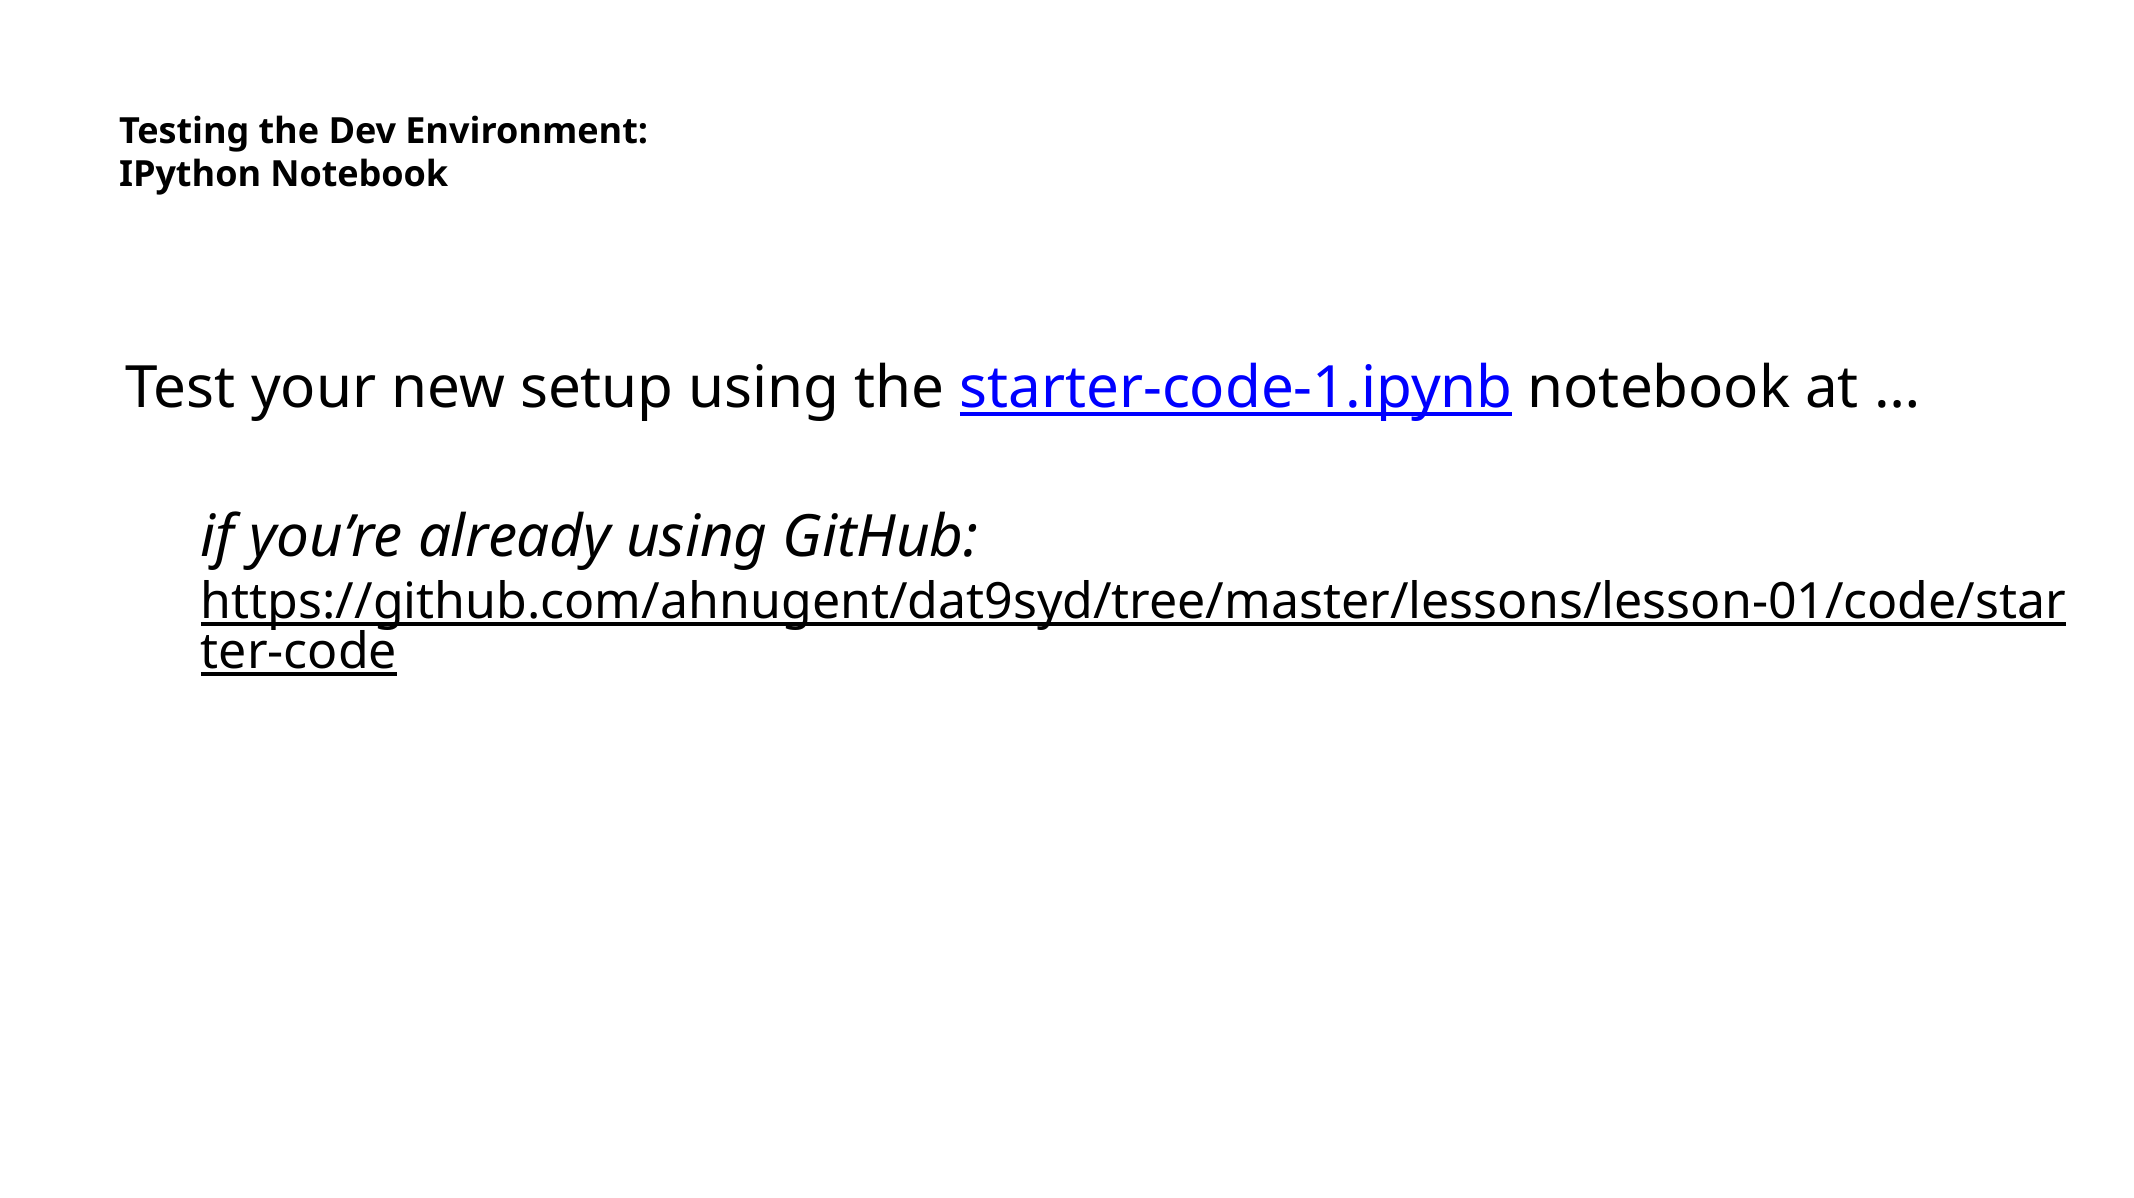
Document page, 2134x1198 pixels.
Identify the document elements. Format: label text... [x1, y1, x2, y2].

list Test your new setup using the starter-code-1.ipynb notebook at … if you’re already using GitHub: https://github.com/ahnugent/dat9syd/tree/master/lessons/lesson-01/code/starter-code [125, 348, 2081, 975]
title Testing the Dev Environment: IPython Notebook [103, 92, 2030, 211]
